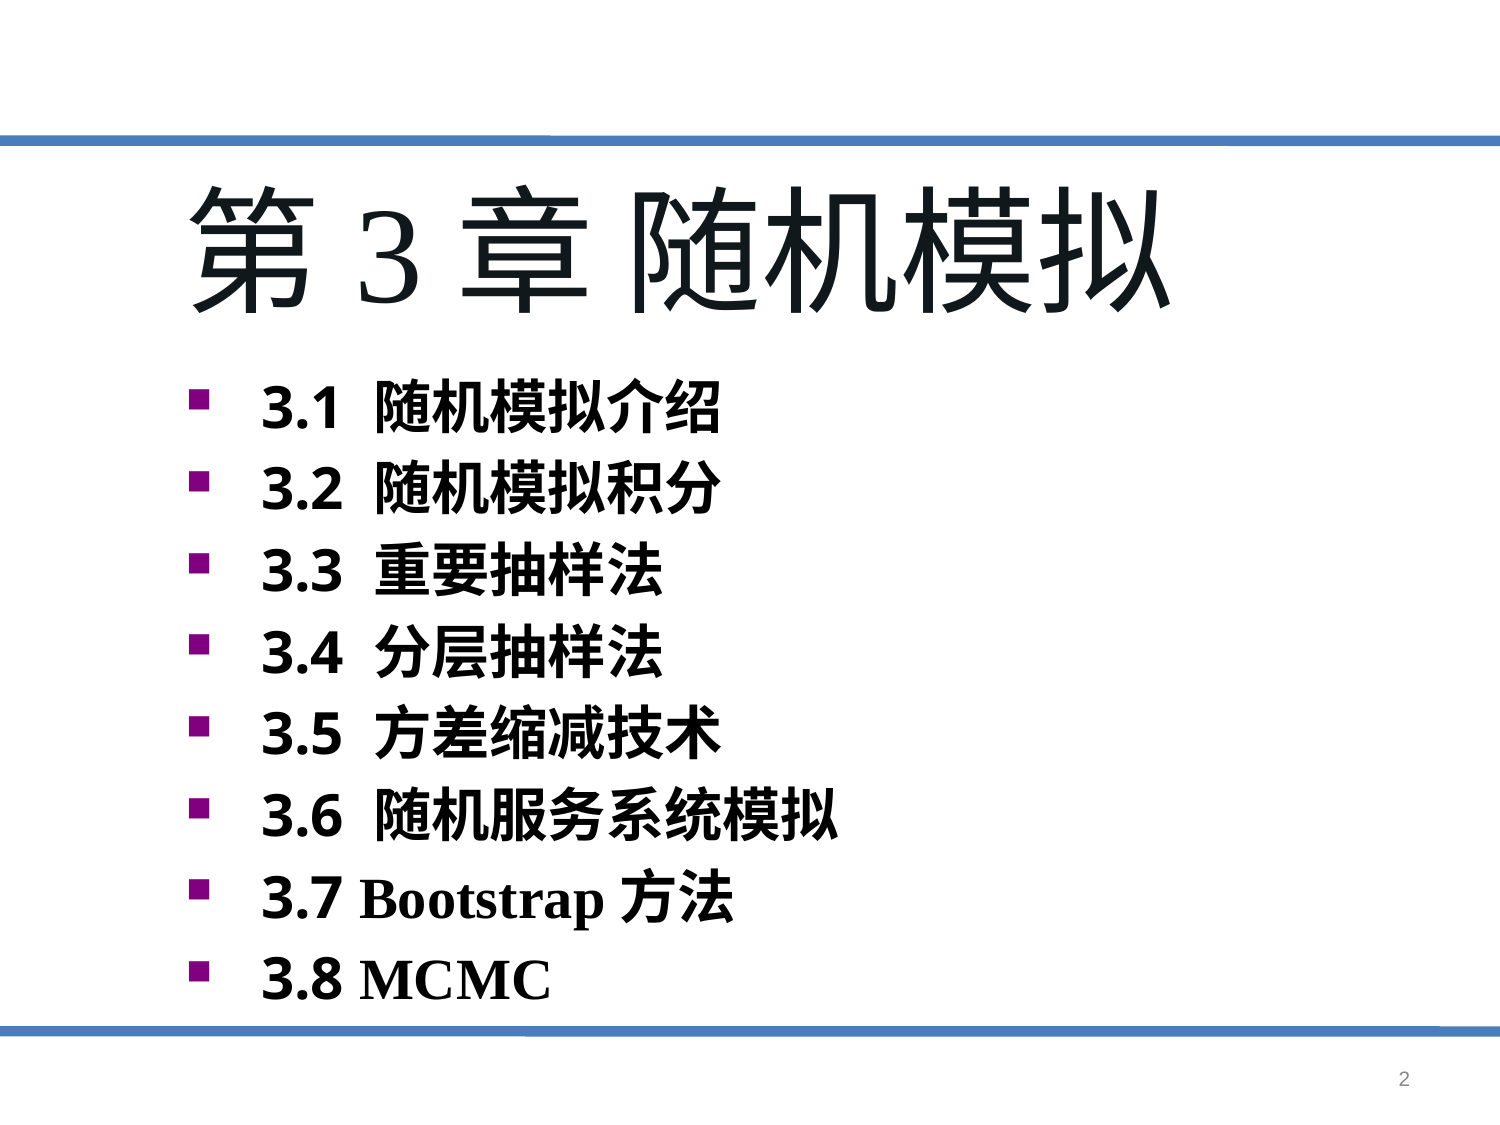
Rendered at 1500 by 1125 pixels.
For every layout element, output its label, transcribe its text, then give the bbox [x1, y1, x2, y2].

text_box 3.1 随机模拟介绍 3.2 随机模拟积分 3.3 重要抽样法 3.4 分层抽样法 3.5 方差缩减技术 3.6 随机服务系统模拟 3.7 Bootstrap方法 3.8 MCMC [171, 388, 1205, 1019]
slide_number 2 [1074, 1048, 1425, 1109]
list 第3章 随机模拟 [168, 157, 1203, 404]
